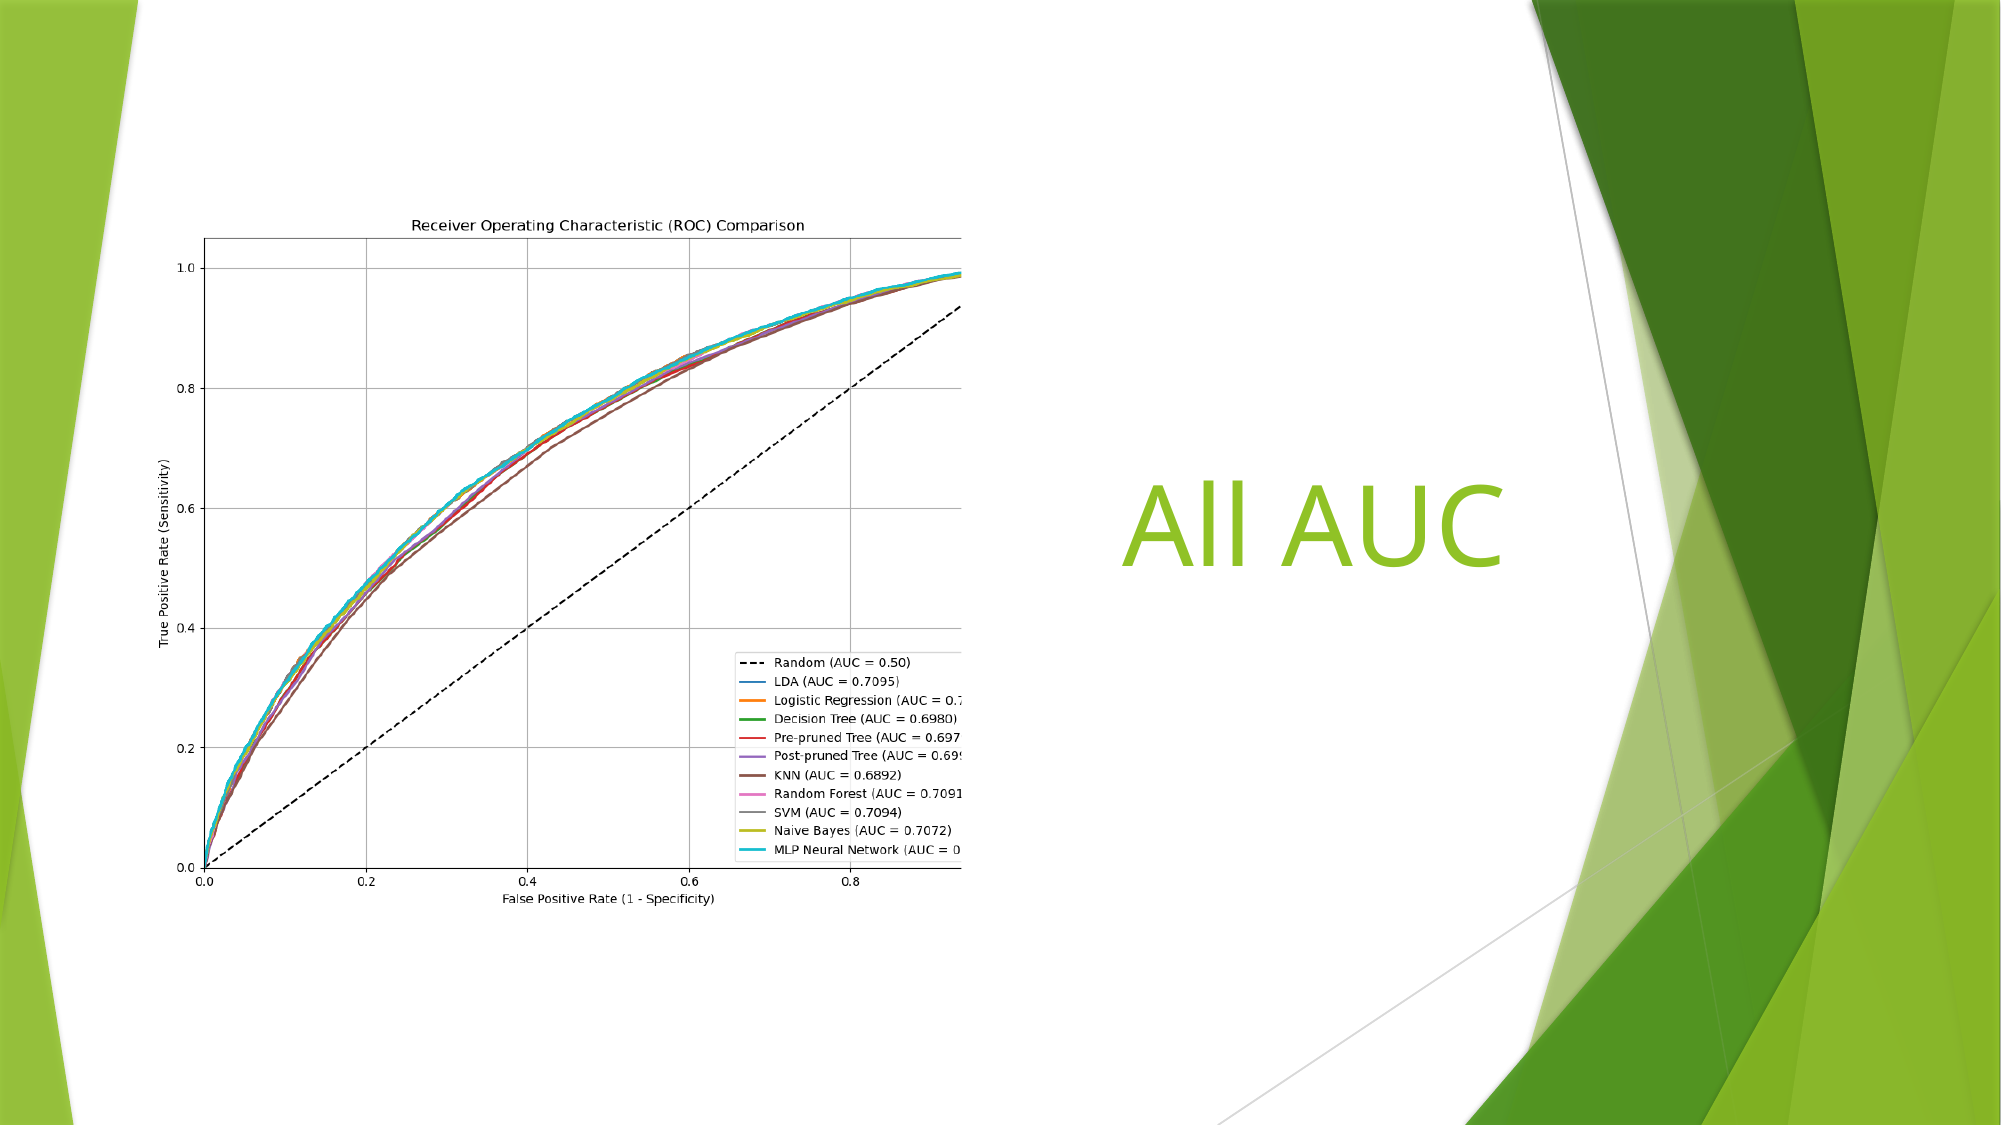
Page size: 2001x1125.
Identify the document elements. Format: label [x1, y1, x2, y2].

list [145, 206, 962, 919]
text_box [0, 0, 2000, 1125]
